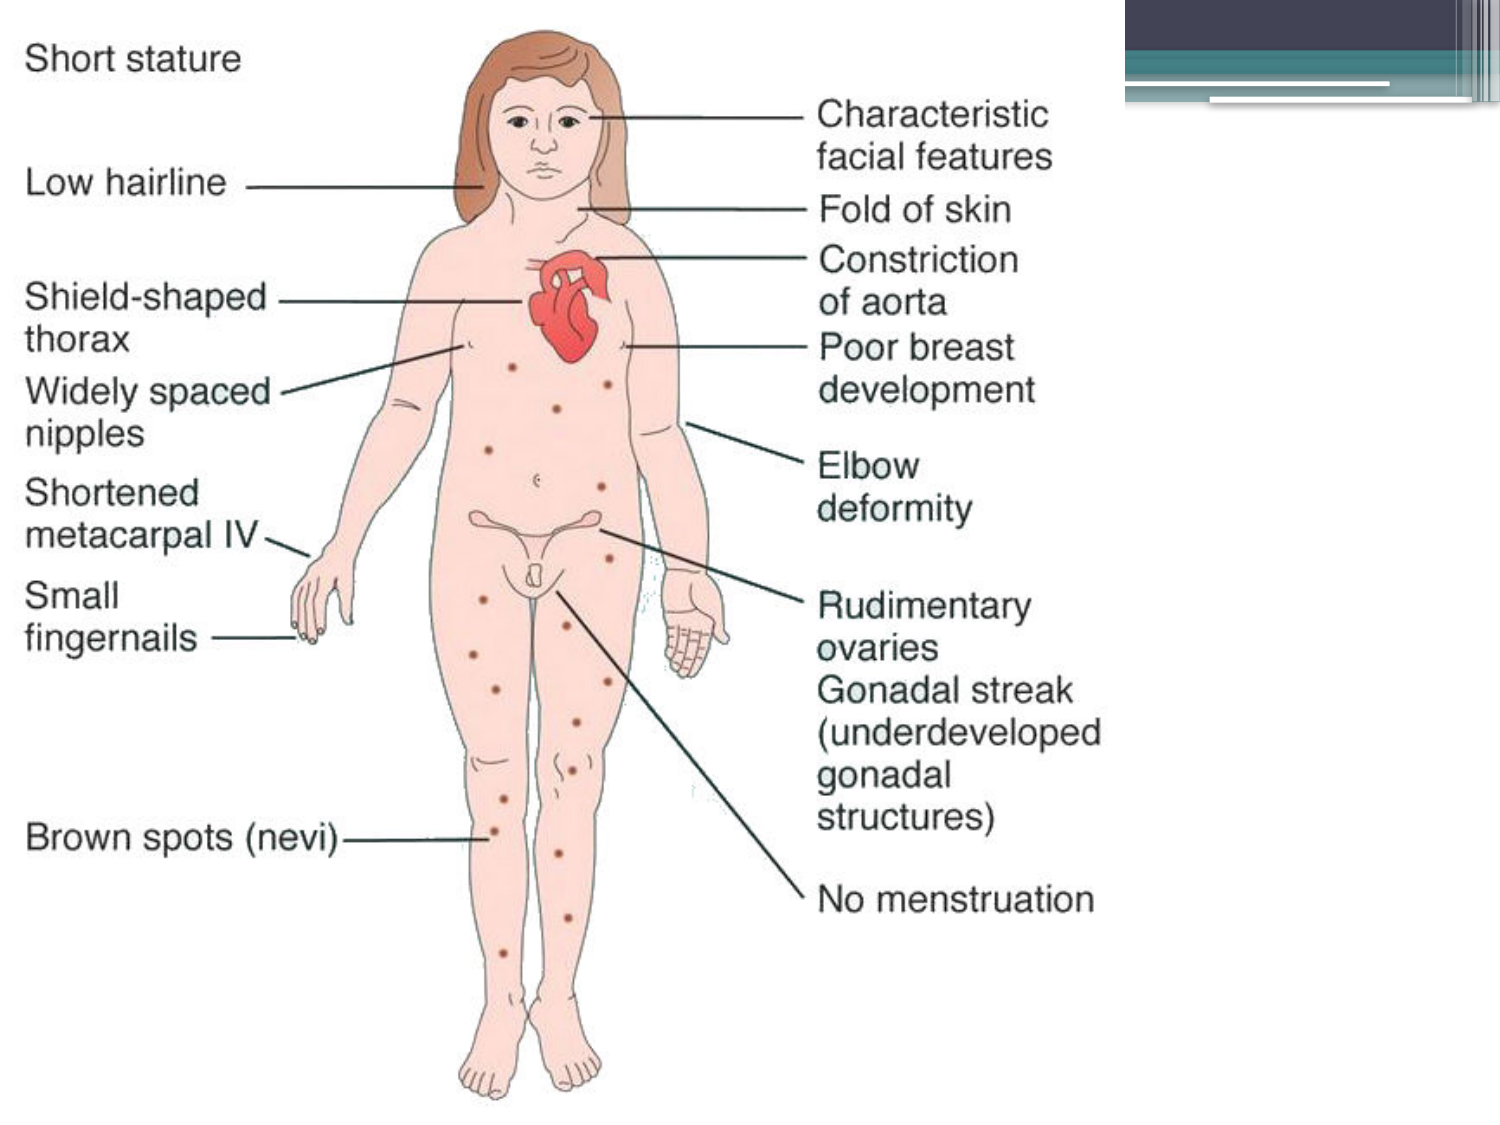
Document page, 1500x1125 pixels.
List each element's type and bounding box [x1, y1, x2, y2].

picture [0, 0, 1126, 1125]
